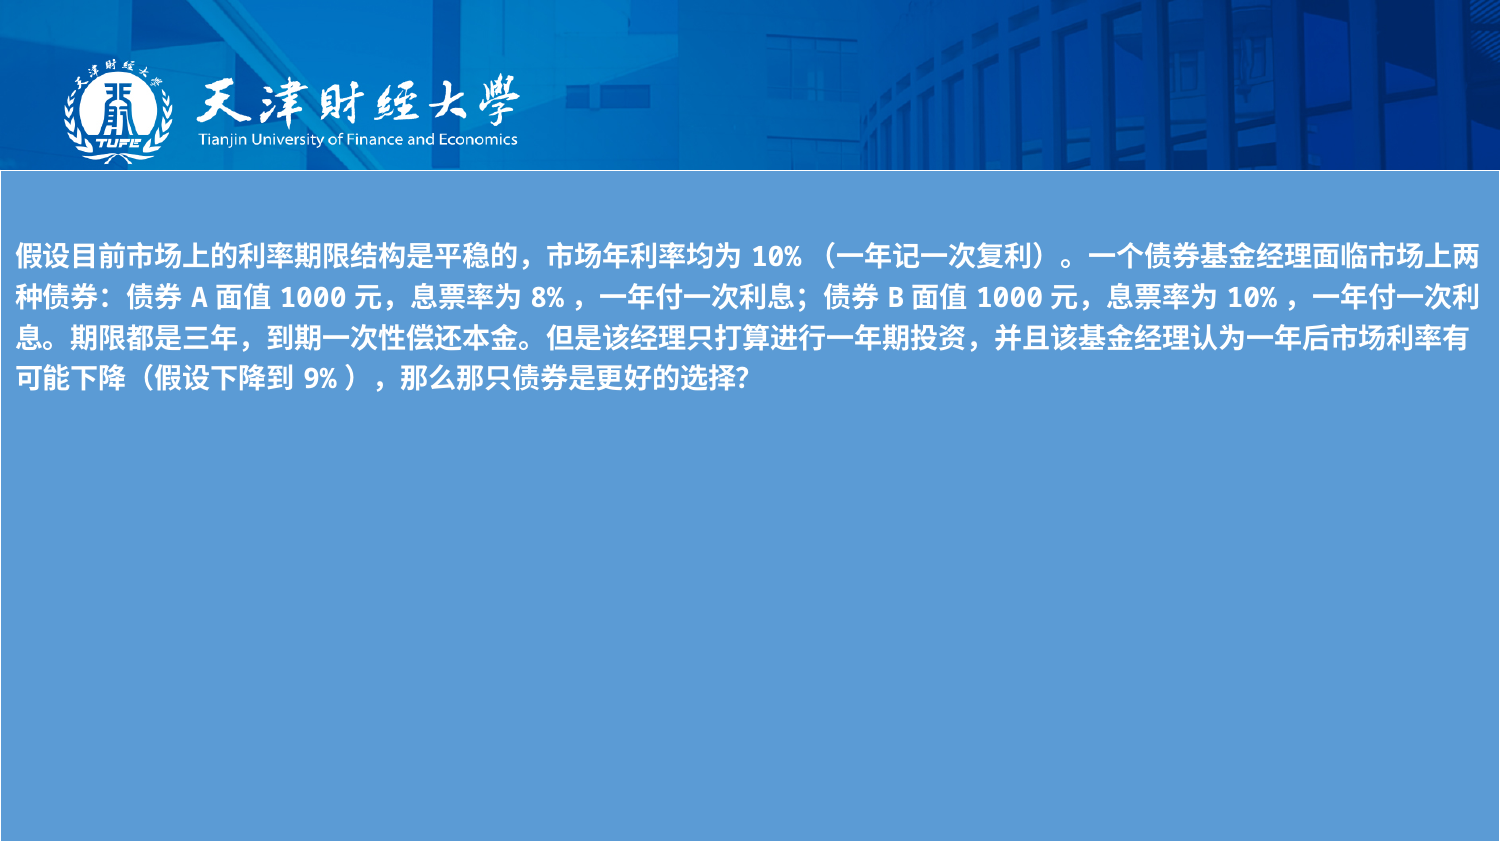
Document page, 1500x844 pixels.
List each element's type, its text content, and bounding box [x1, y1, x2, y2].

table_header 假设目前市场上的利率期限结构是平稳的，市场年利率均为10%（一年记一次复利）。一个债券基金经理面临市场上两种债券：债券A面值1000元，息票率为8%，一年付一次利息；债券B面值1000元，息票率为10%，一年付一次利息。期限都是三年，到期一次性偿还本金。但是该经理只打算进行一年期投资，并且该基金经理认为一年后市场利率有可能下降（假设下降到9%），那么那只债券是更好的选择？ [1, 171, 1499, 841]
picture [0, 0, 1500, 170]
